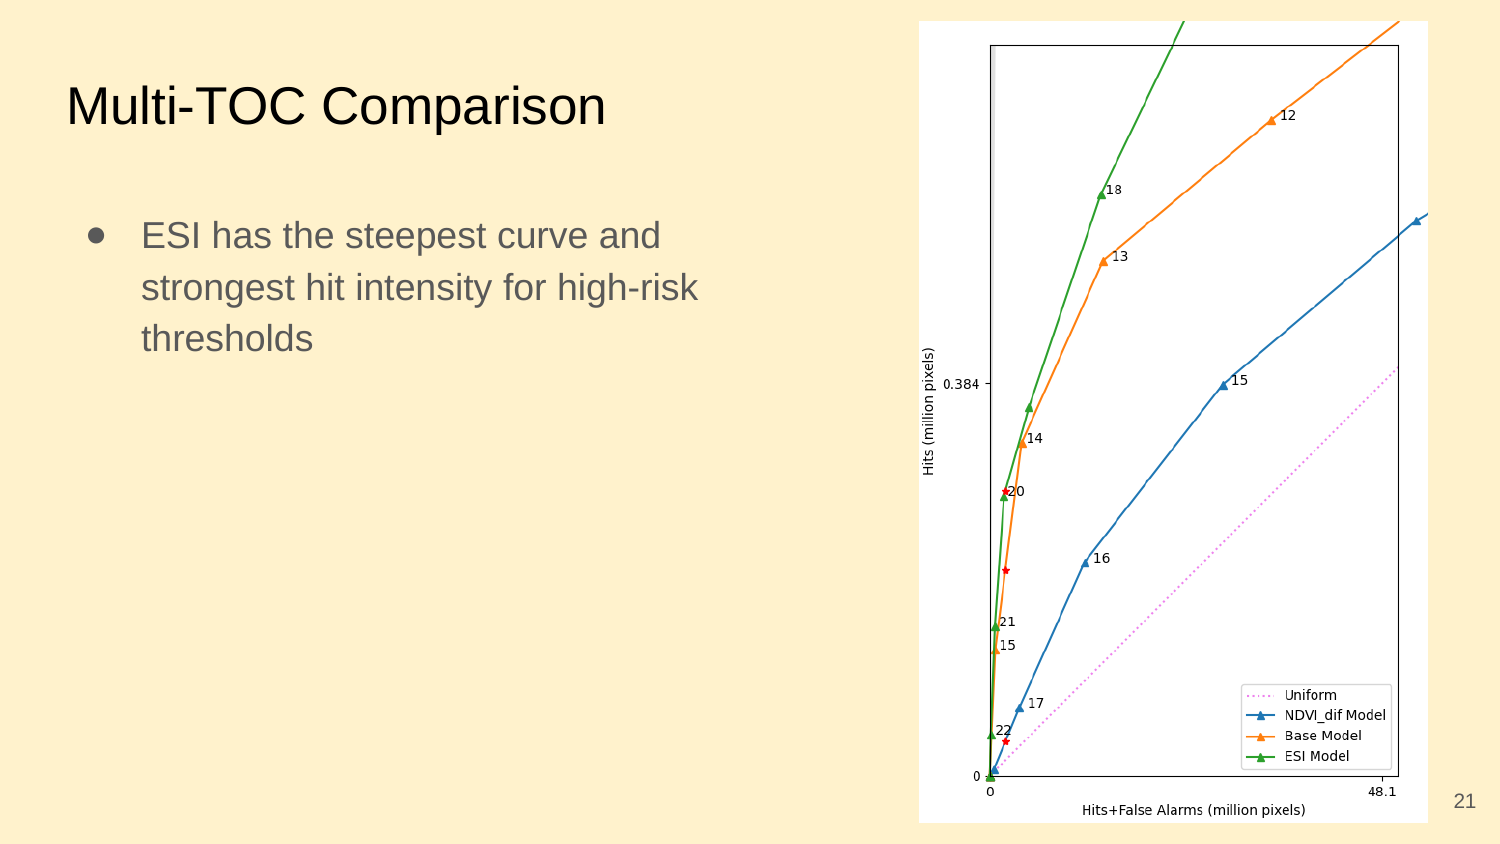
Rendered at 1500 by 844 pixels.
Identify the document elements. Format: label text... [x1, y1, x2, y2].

title Multi-TOC Comparison [51, 56, 881, 151]
slide_number ‹#› [1401, 768, 1492, 833]
picture [919, 21, 1429, 823]
list ESI has the steepest curve and strongest hit intensity for high-risk thresholds [51, 189, 828, 750]
